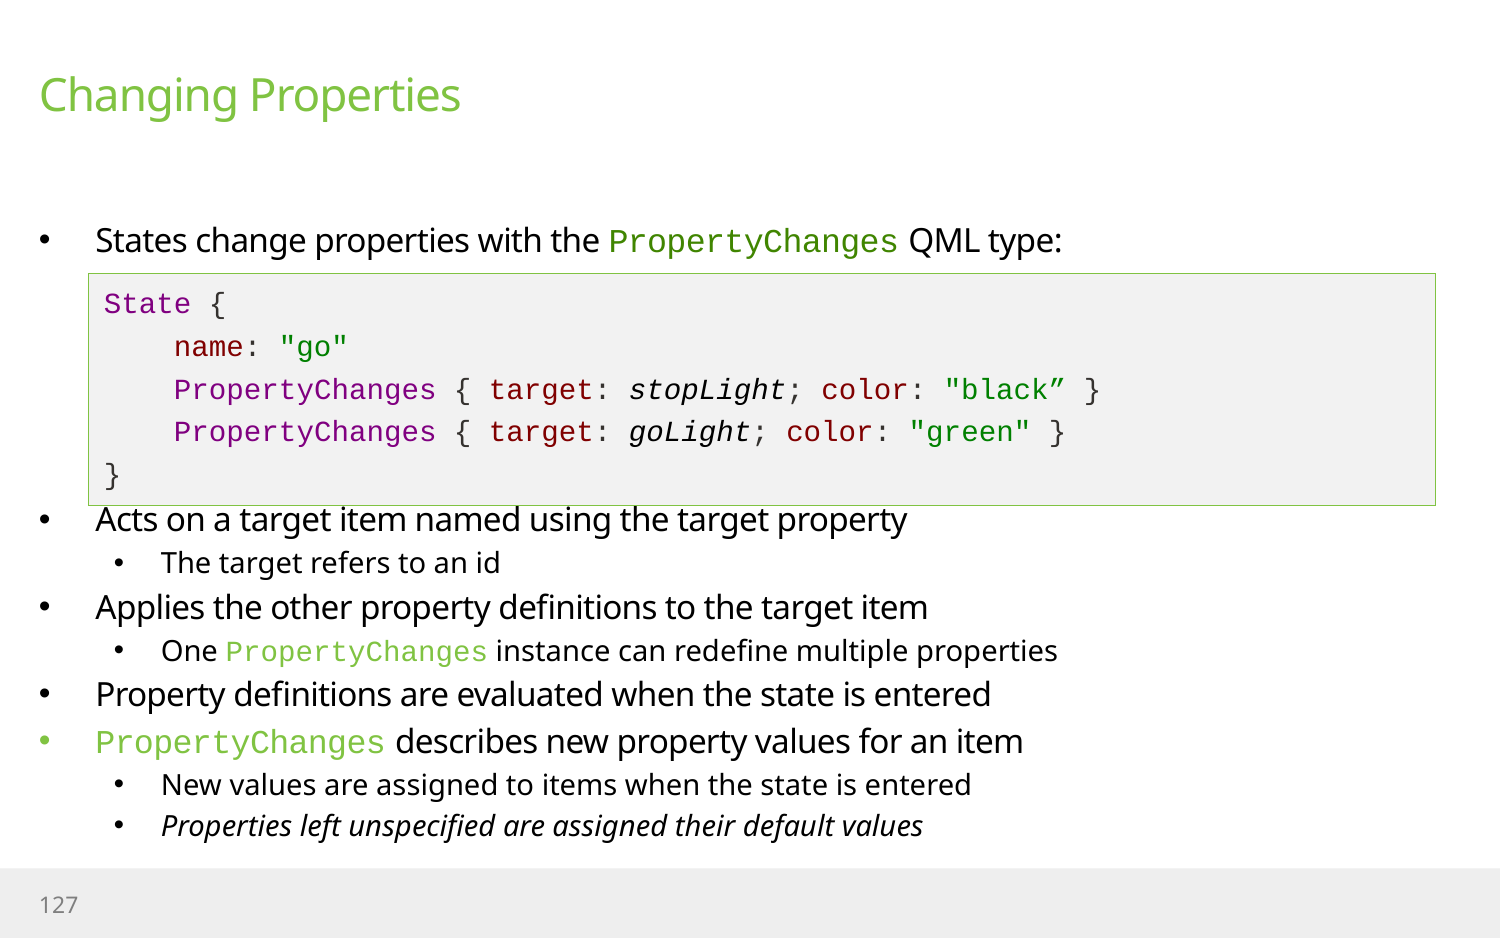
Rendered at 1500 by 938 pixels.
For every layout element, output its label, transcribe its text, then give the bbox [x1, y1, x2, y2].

list States change properties with the PropertyChanges QML type: Acts on a target item named using the target property The target refers to an id Applies the other property definitions to the target item One PropertyChanges instance can redefine multiple properties Property definitions are evaluated when the state is entered PropertyChanges describes new property values for an item New values are assigned to items when the state is entered Properties left unspecified are assigned their default values [39, 219, 1412, 897]
title Changing Properties [39, 66, 1052, 196]
slide_number 127 [39, 892, 410, 921]
text_box State { name: "go" PropertyChanges { target: stopLight; color: "black” } PropertyChanges { target: goLight; color: "green" } } [88, 273, 1436, 506]
